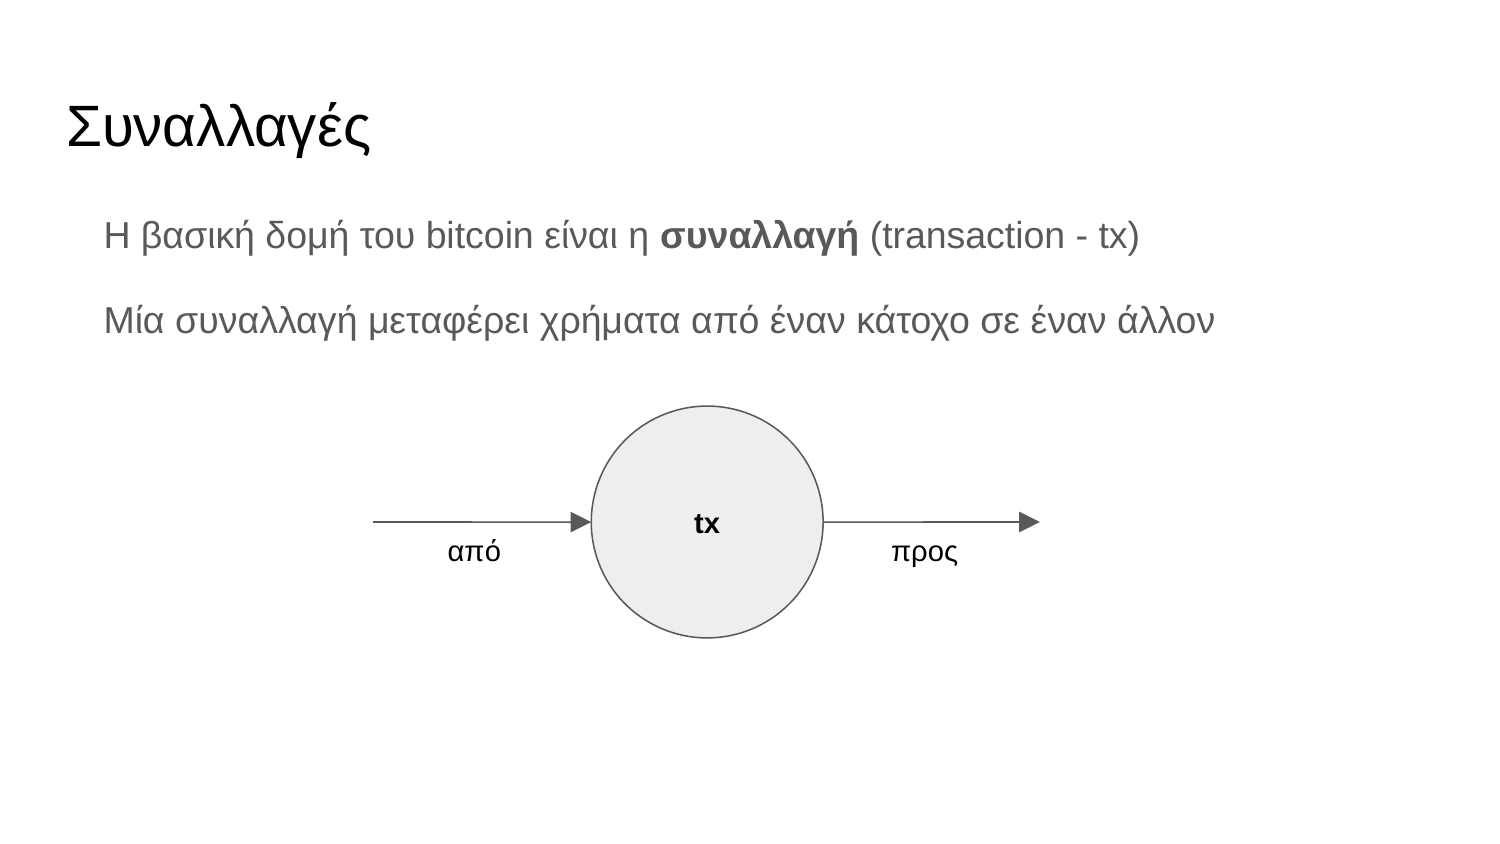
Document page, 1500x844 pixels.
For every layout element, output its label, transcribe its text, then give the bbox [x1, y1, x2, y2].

text_box tx [591, 406, 824, 638]
text_box από [432, 516, 547, 521]
text_box από [432, 531, 547, 584]
text_box προς [876, 517, 990, 521]
text_box προς [876, 531, 990, 585]
list Η βασική δομή του bitcoin είναι η συναλλαγή (transaction - tx) Μία συναλλαγή μεταφέρει χρήματα από έναν κάτοχο σε έναν άλλον [51, 189, 1449, 750]
title Συναλλαγές [51, 72, 1449, 167]
